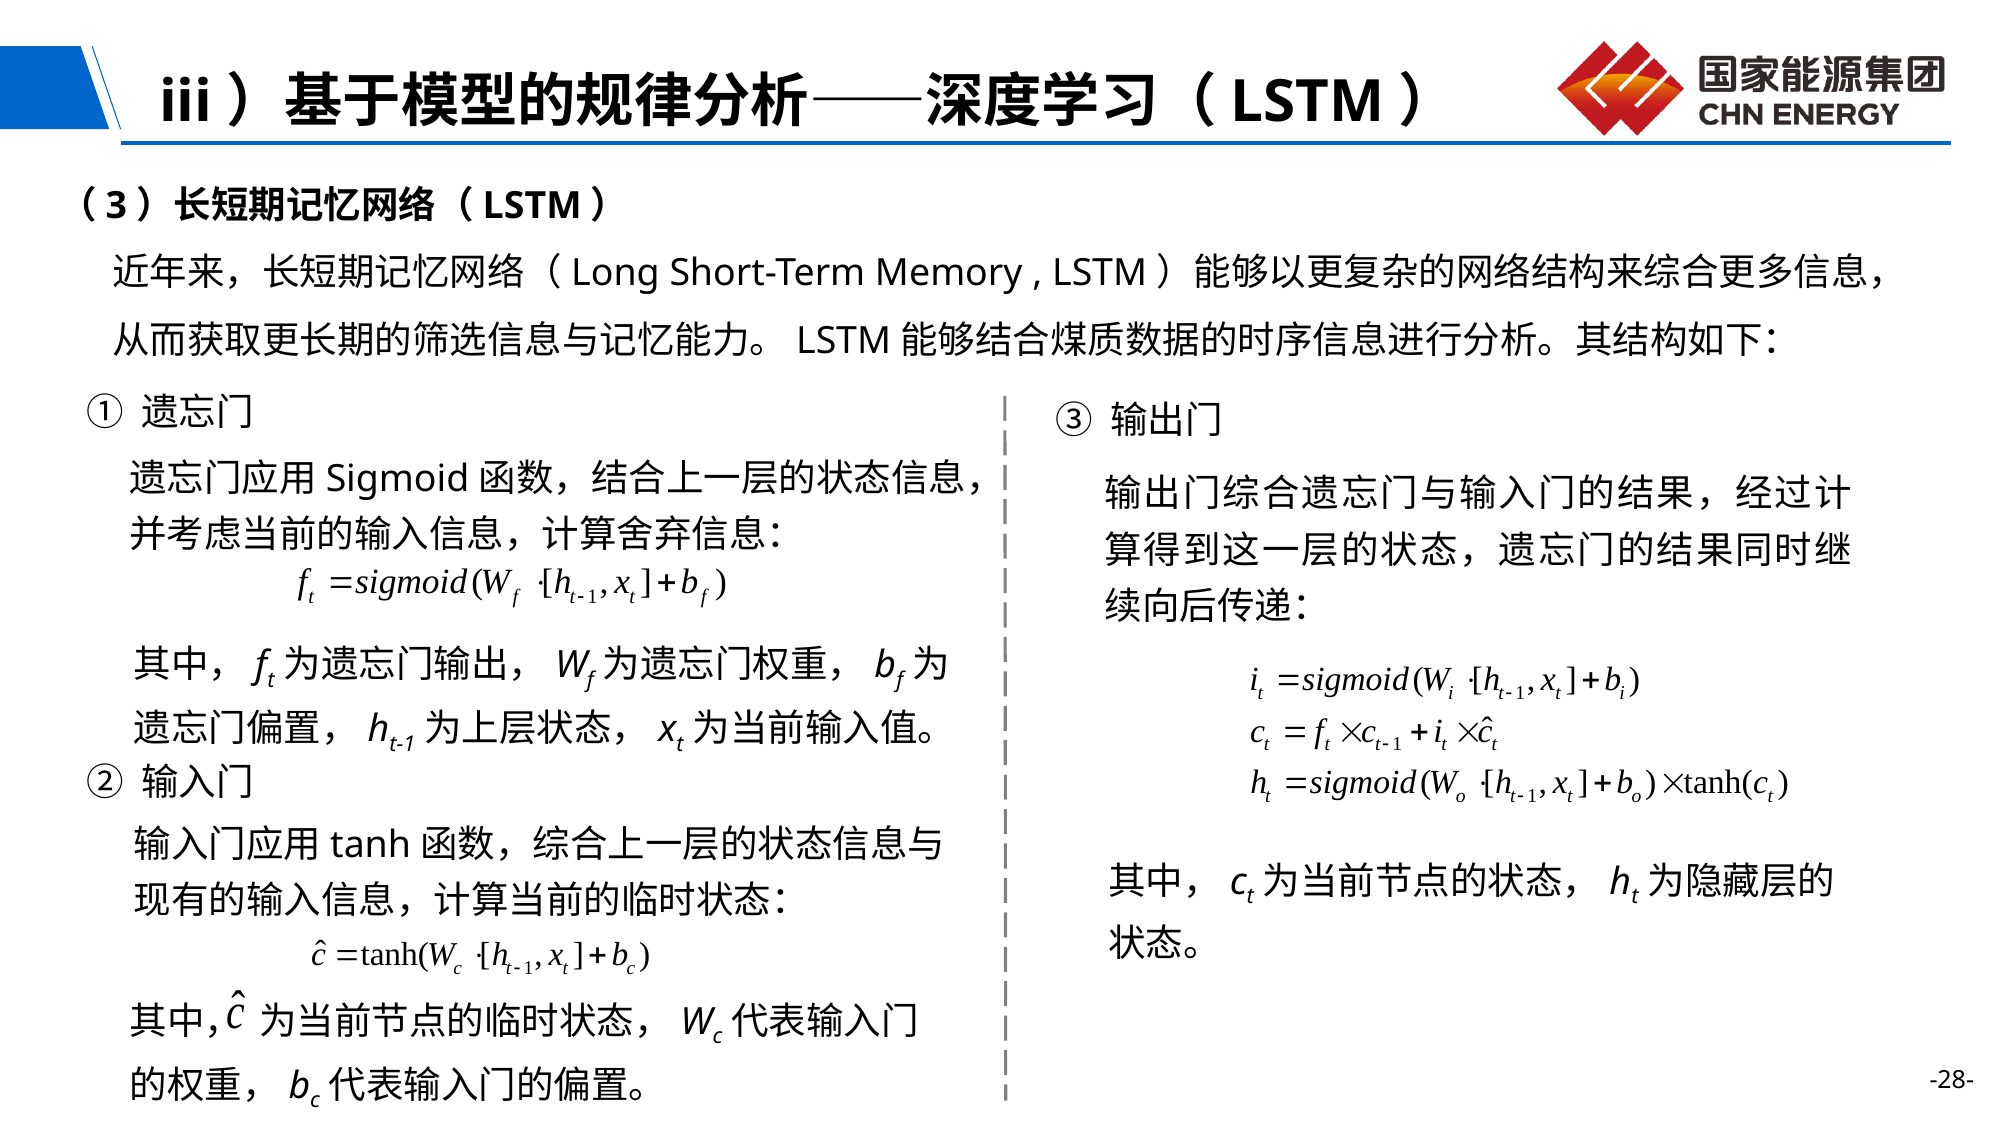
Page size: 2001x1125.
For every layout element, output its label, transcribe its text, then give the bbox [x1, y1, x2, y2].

text_box 其中，ct为当前节点的状态，ht为隐藏层的状态。 [1093, 836, 1881, 972]
text_box ② 输入门 [71, 739, 898, 811]
title iii）基于模型的规律分析——深度学习（LSTM） [144, 16, 1561, 142]
text_box 输出门综合遗忘门与输入门的结果，经过计算得到这一层的状态，遗忘门的结果同时继续向后传递： [1089, 450, 1867, 635]
text_box 输入门应用tanh函数，综合上一层的状态信息与现有的输入信息，计算当前的临时状态： [118, 801, 975, 929]
text_box 遗忘门应用Sigmoid函数，结合上一层的状态信息，并考虑当前的输入信息，计算舍弃信息： [114, 435, 1000, 563]
text_box 其中， 为当前节点的临时状态，Wc代表输入门的权重，bc代表输入门的偏置。 [114, 976, 970, 1120]
text_box 其中，ft为遗忘门输出，Wf为遗忘门权重，bf为遗忘门偏置，ht-1为上层状态，xt为当前输入值。 [118, 620, 975, 763]
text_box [1245, 657, 1796, 810]
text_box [306, 932, 658, 983]
text_box （3）长短期记忆网络（LSTM） [44, 128, 953, 234]
text_box ① 遗忘门 [71, 369, 979, 441]
picture [1561, 38, 1952, 137]
text_box ③ 输出门 [1040, 377, 1867, 449]
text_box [285, 558, 734, 614]
text_box 近年来，长短期记忆网络（Long Short-Term Memory , LSTM）能够以更复杂的网络结构来综合更多信息，从而获取更长期的筛选信息与记忆能力。LSTM能够结合煤质数据的时序信息进行分析。其结构如下： [97, 218, 1907, 368]
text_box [220, 982, 252, 1042]
